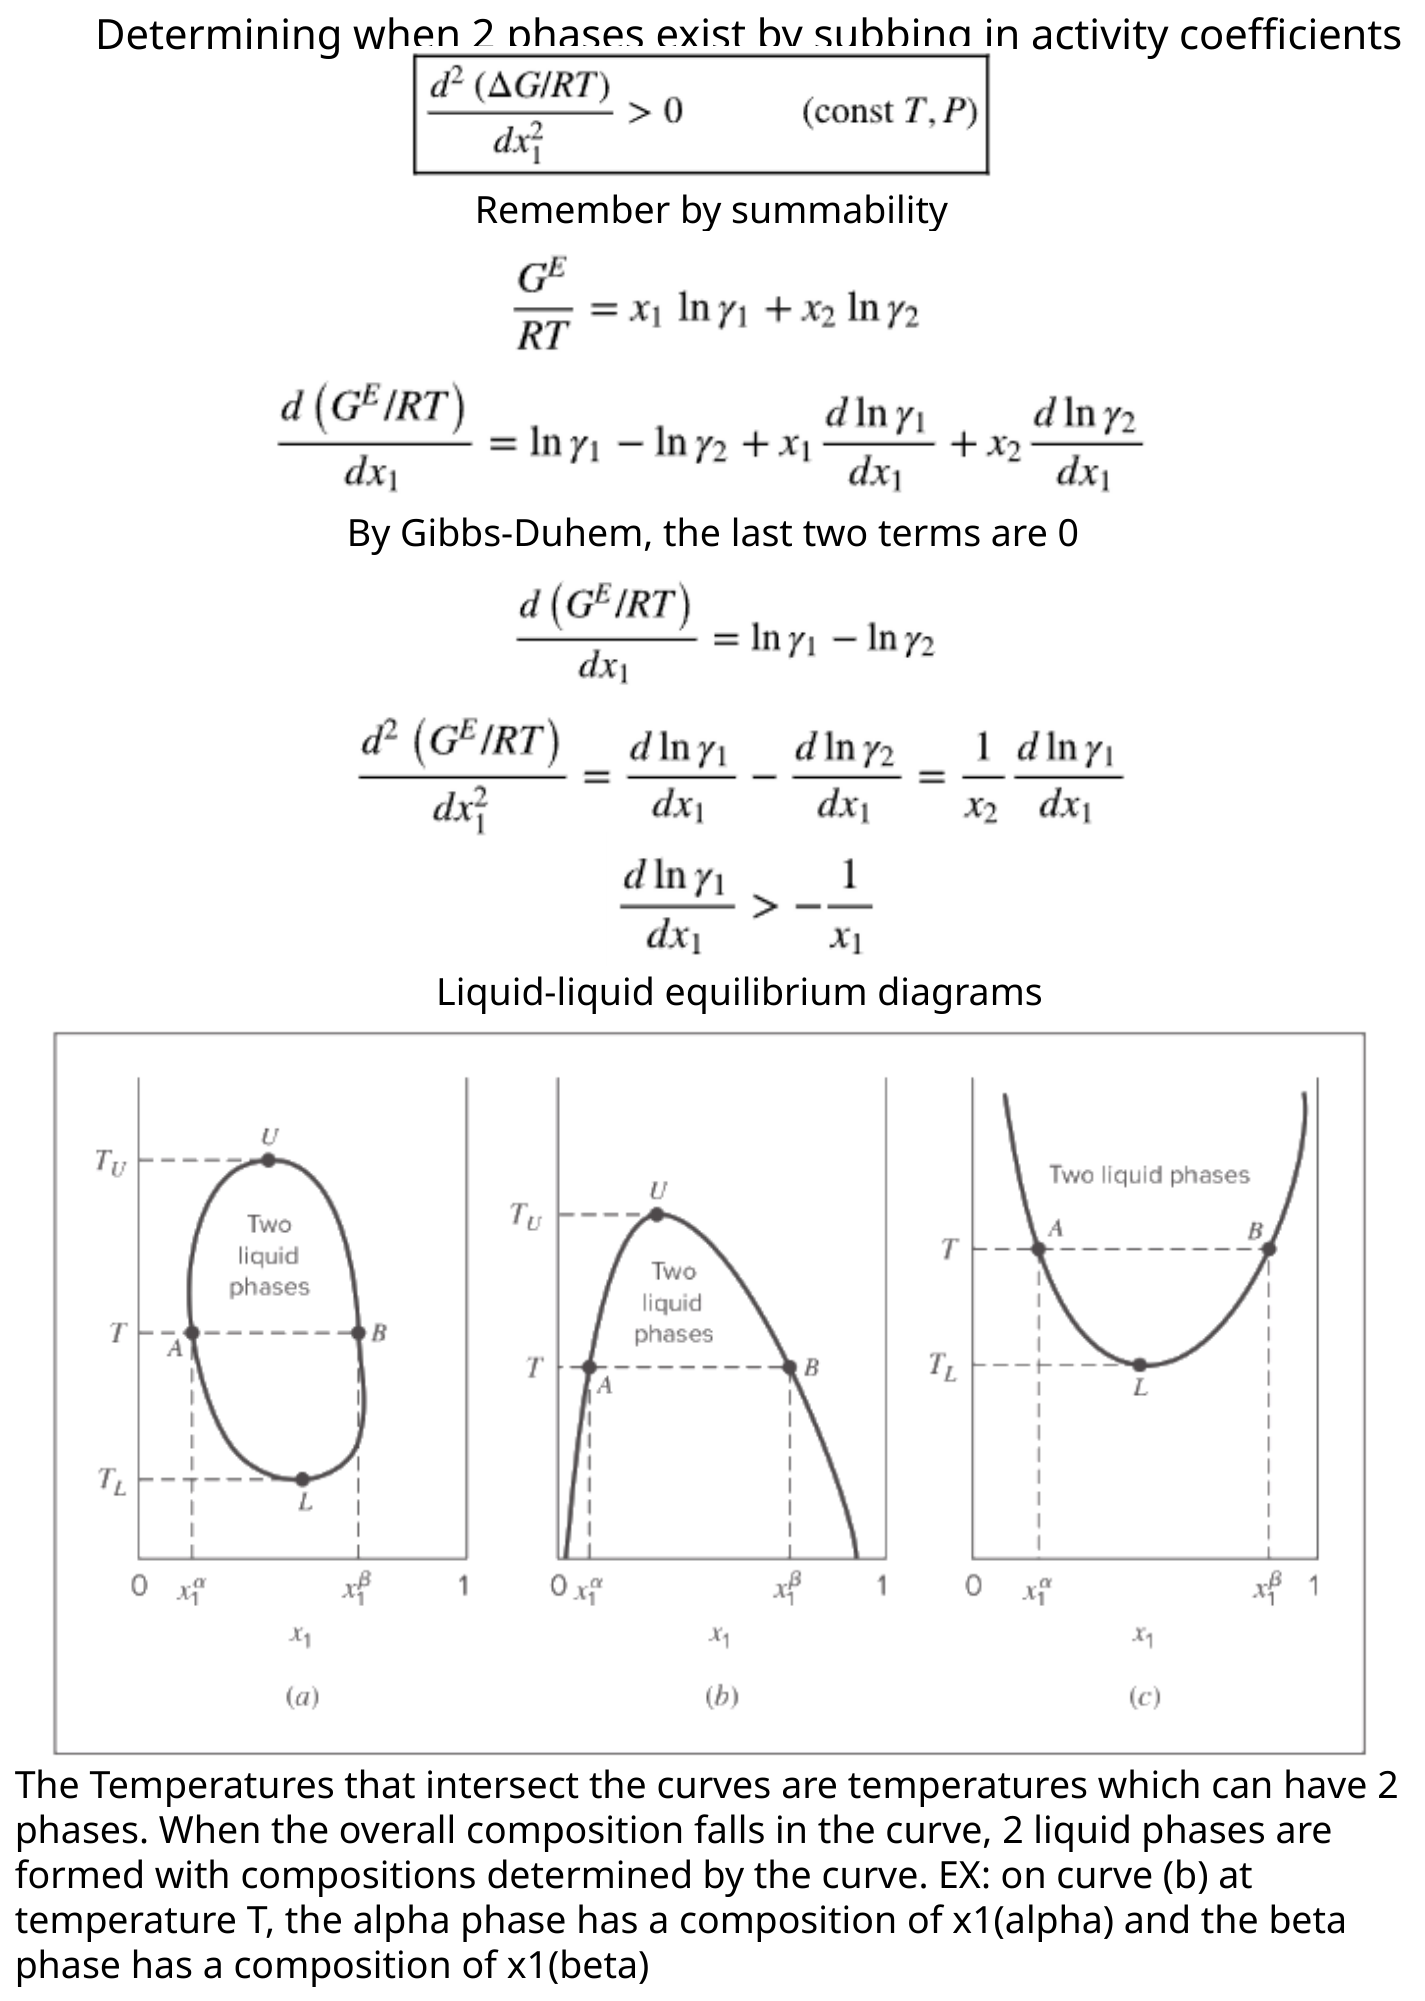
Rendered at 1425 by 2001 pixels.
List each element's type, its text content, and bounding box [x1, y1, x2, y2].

picture [396, 46, 1008, 188]
picture [39, 1014, 1379, 1767]
text_box Remember by summability [460, 188, 964, 239]
picture [235, 230, 1171, 520]
text_box By Gibbs-Duhem, the last two terms are 0 [332, 520, 1095, 562]
text_box Determining when 2 phases exist by subbing in activity coefficients [80, 0, 1418, 65]
picture [317, 554, 1144, 966]
text_box The Temperatures that intersect the curves are temperatures which can have 2 phases. When the overall composition falls in the curve, 2 liquid phases are formed with compositions determined by the curve. EX: on curve (b) at temperature T, the alpha phase has a composition of x1(alpha) and the beta phase has a composition of x1(beta) [0, 1753, 1425, 1994]
text_box Liquid-liquid equilibrium diagrams [421, 960, 1068, 1014]
